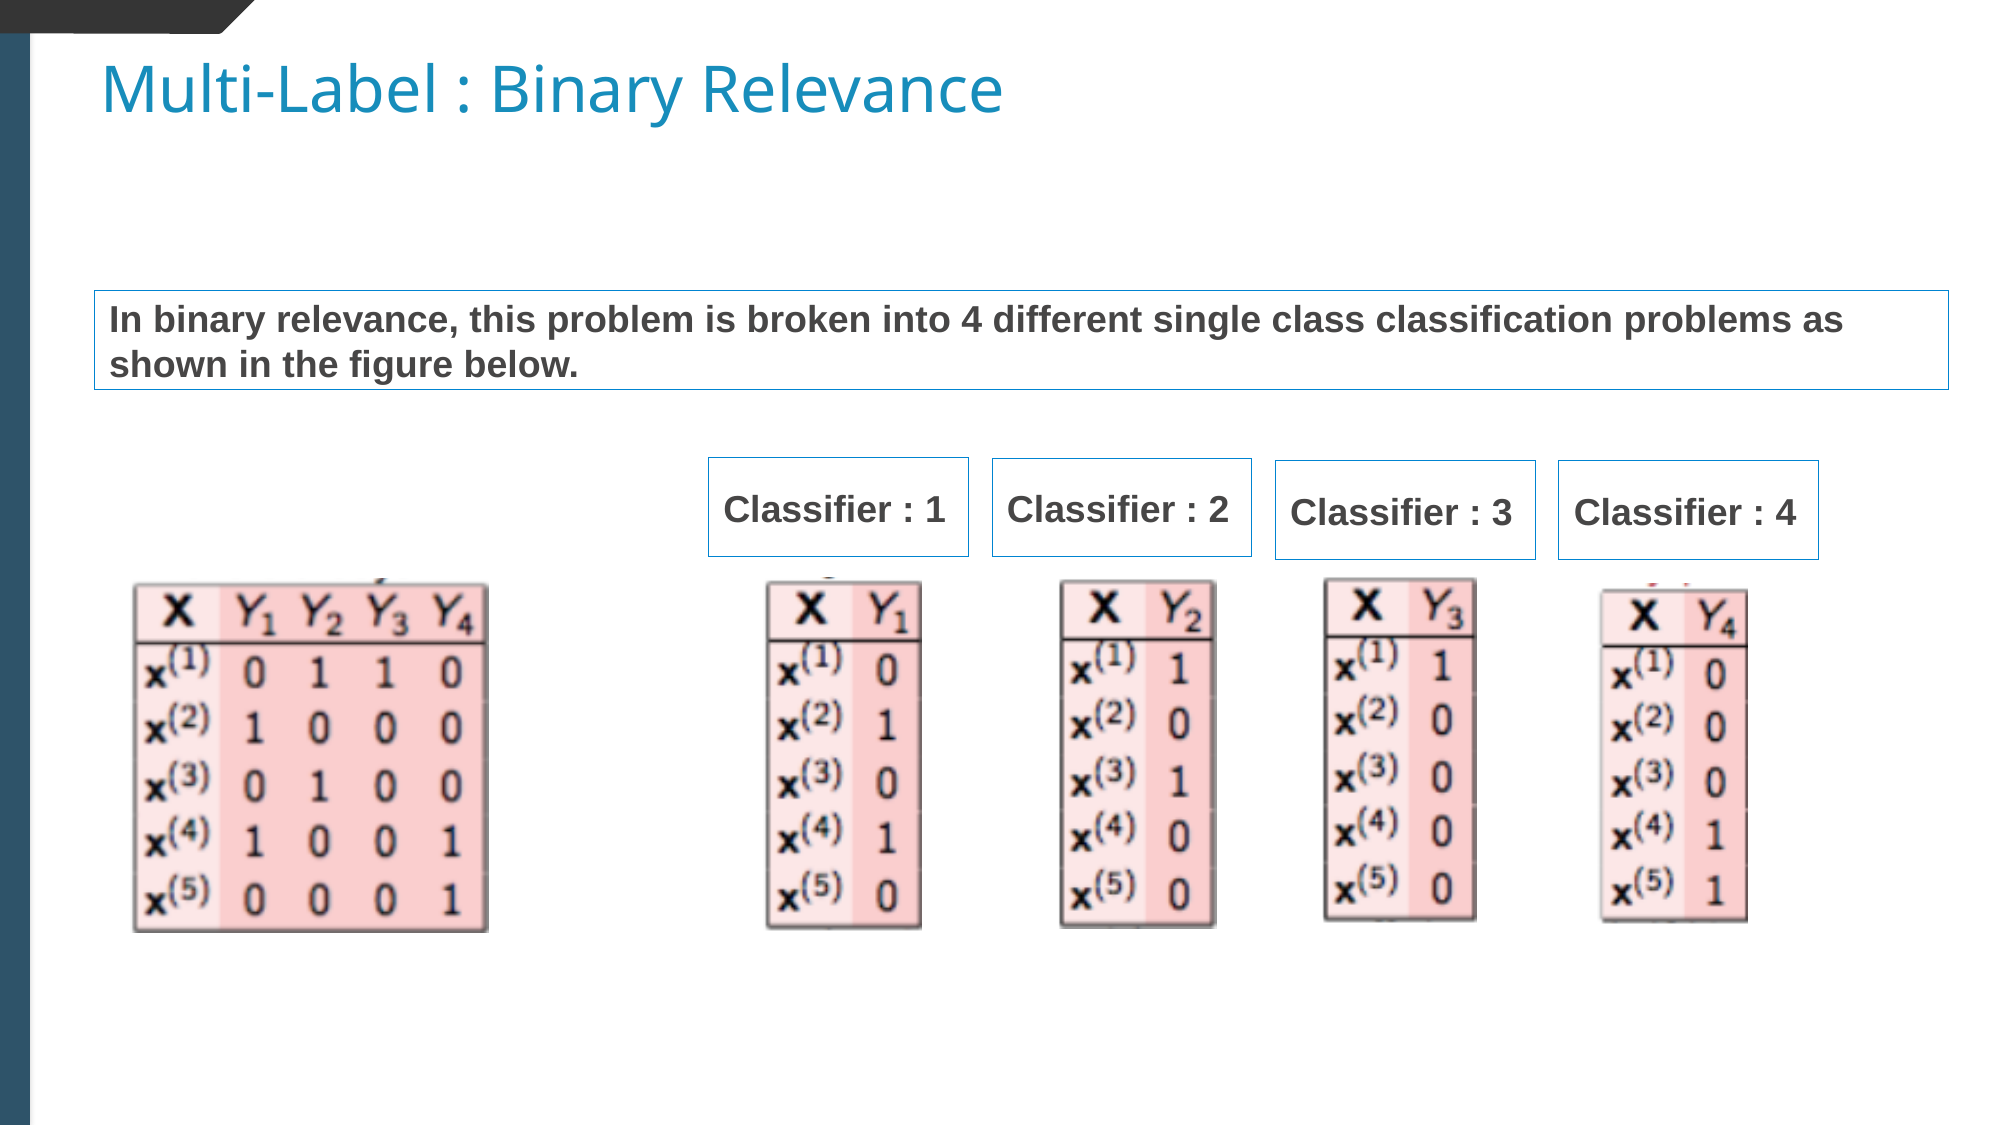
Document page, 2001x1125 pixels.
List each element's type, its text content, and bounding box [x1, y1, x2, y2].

text_box Classifier : 2 [992, 458, 1252, 557]
picture [1594, 583, 1749, 926]
picture [762, 577, 922, 934]
text_box Classifier : 4 [1558, 460, 1819, 560]
picture [129, 578, 489, 934]
text_box In binary relevance, this problem is broken into 4 different single class classification problems as shown in the figure below. [94, 290, 1949, 390]
picture [1322, 576, 1477, 925]
text_box Classifier : 3 [1275, 460, 1536, 560]
picture [1058, 578, 1217, 929]
text_box Classifier : 1 [708, 457, 969, 557]
text_box Multi-Label : Binary Relevance [85, 40, 1164, 189]
